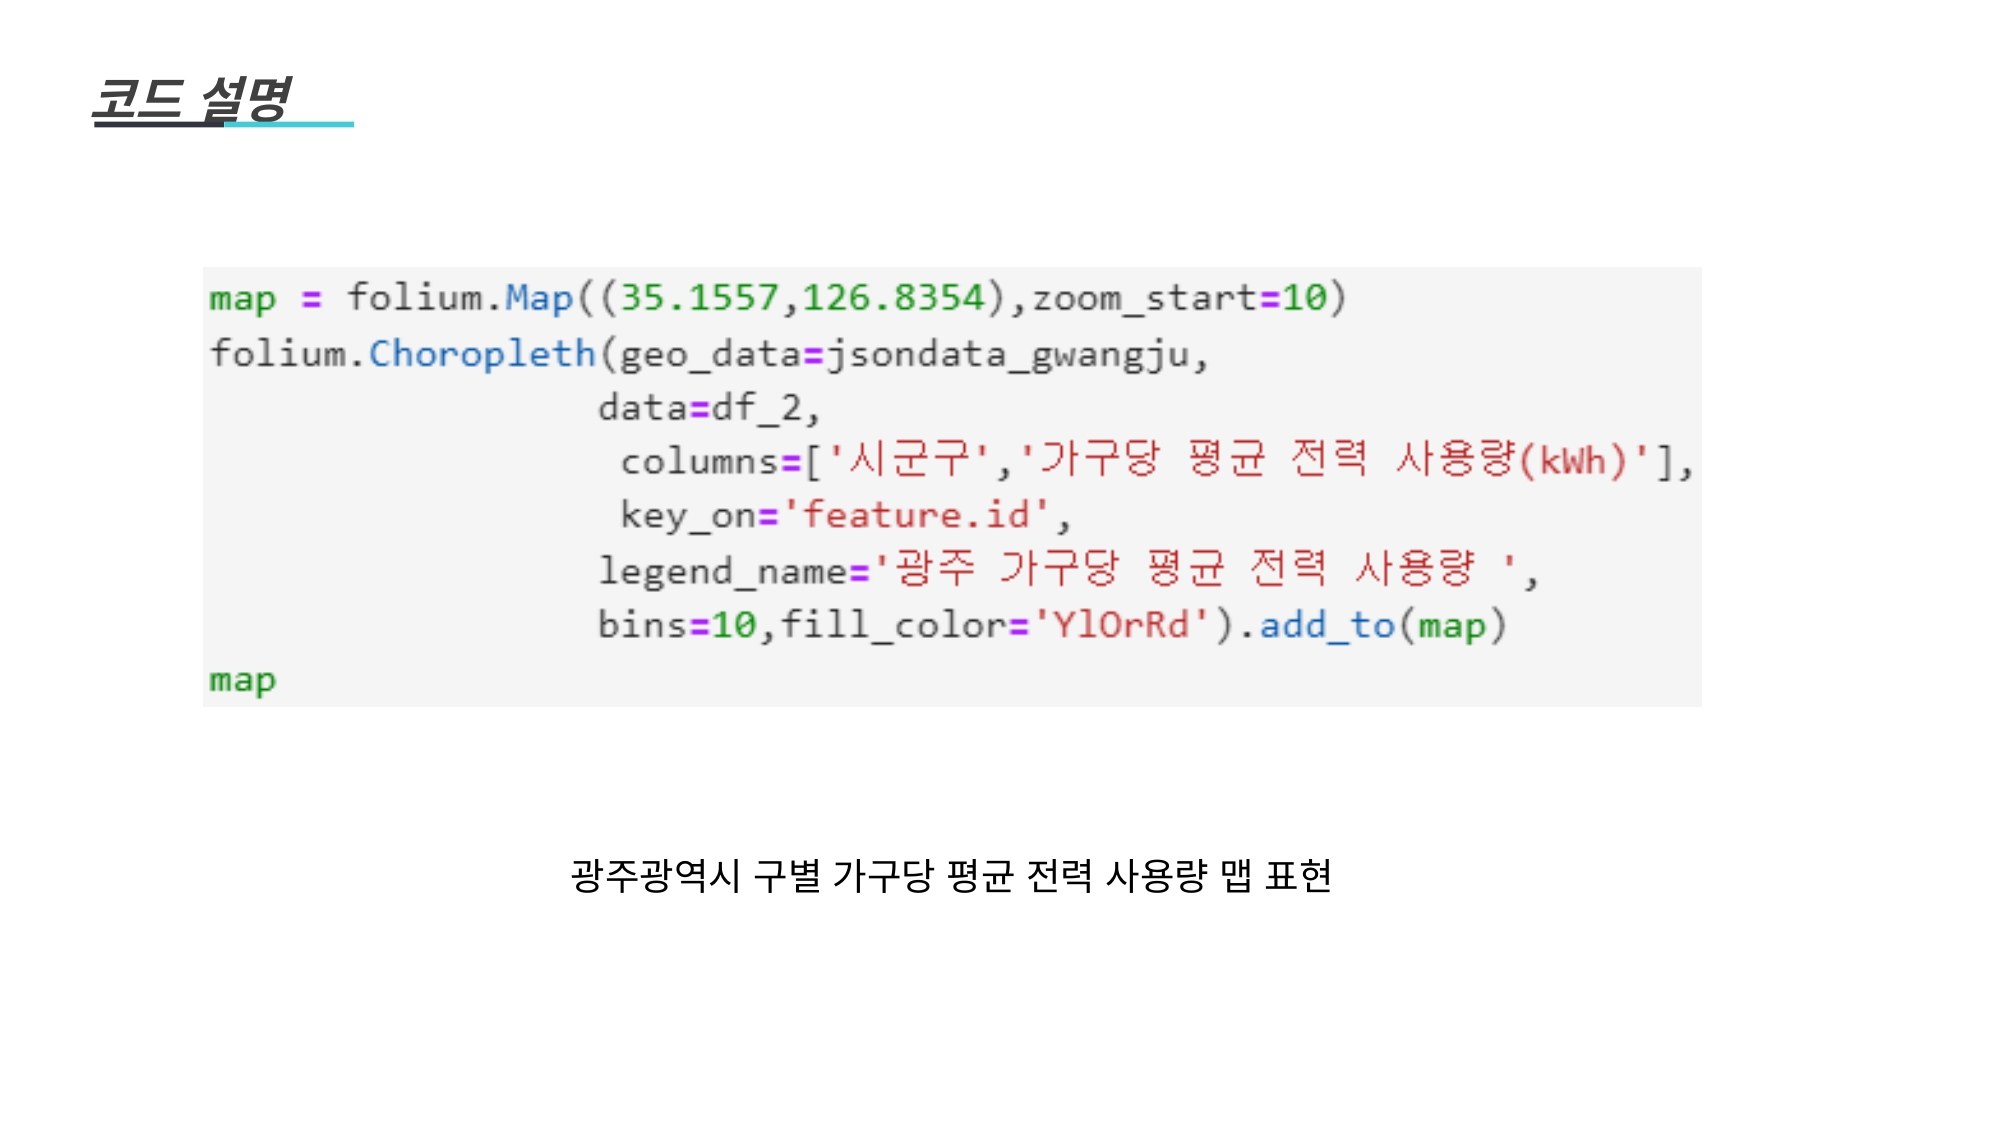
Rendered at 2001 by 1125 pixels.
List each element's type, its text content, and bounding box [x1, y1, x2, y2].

picture [202, 267, 1702, 707]
text_box 광주광역시 구별 가구당 평균 전력 사용량 맵 표현 [555, 845, 1350, 906]
text_box 코드 설명 [75, 0, 765, 136]
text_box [94, 121, 355, 128]
